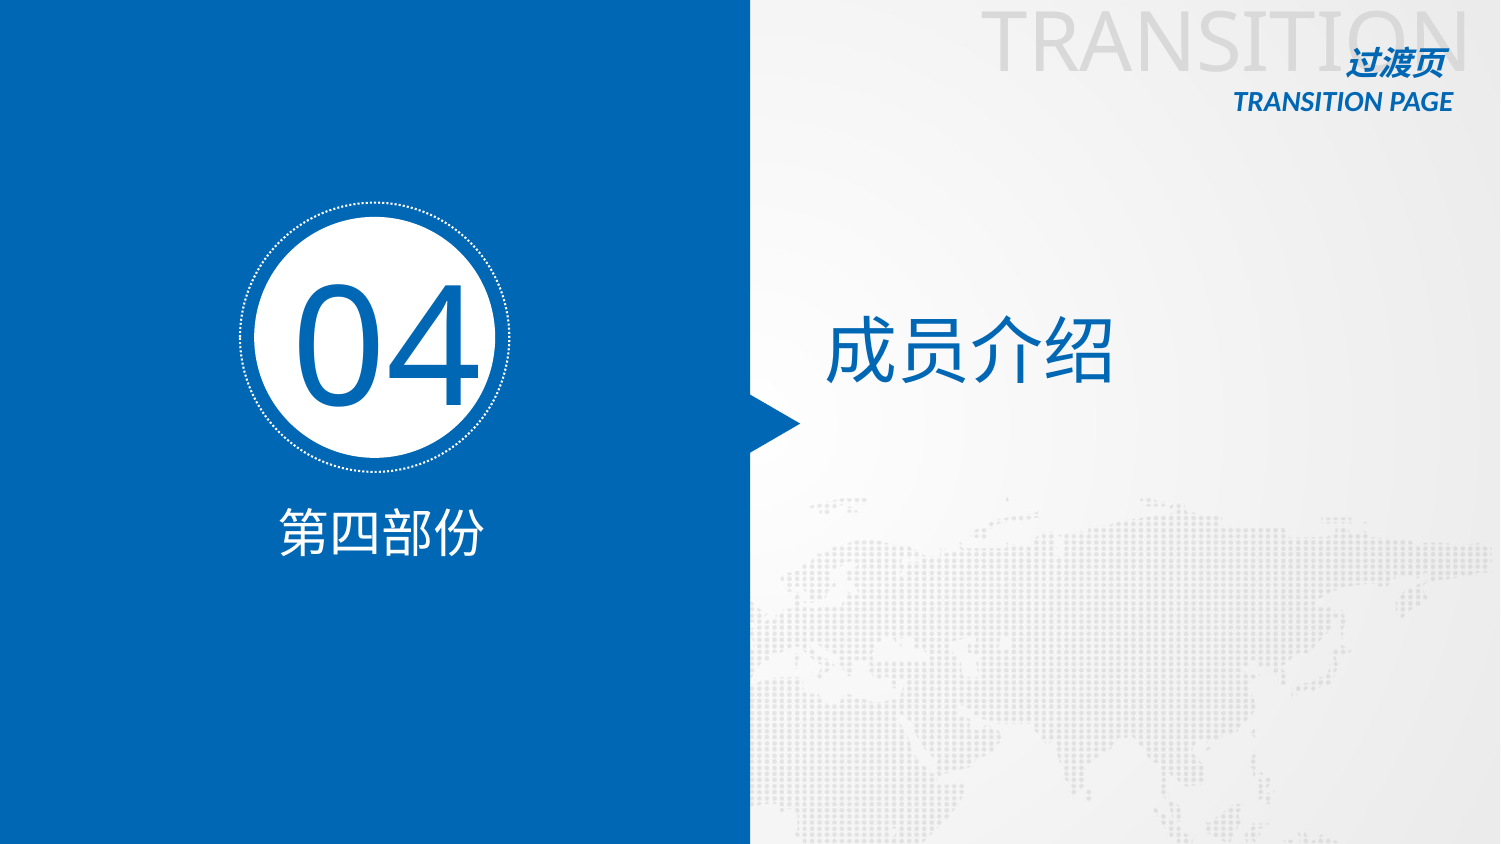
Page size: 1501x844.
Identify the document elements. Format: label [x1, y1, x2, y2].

picture [801, 0, 1501, 844]
text_box [0, 0, 801, 844]
